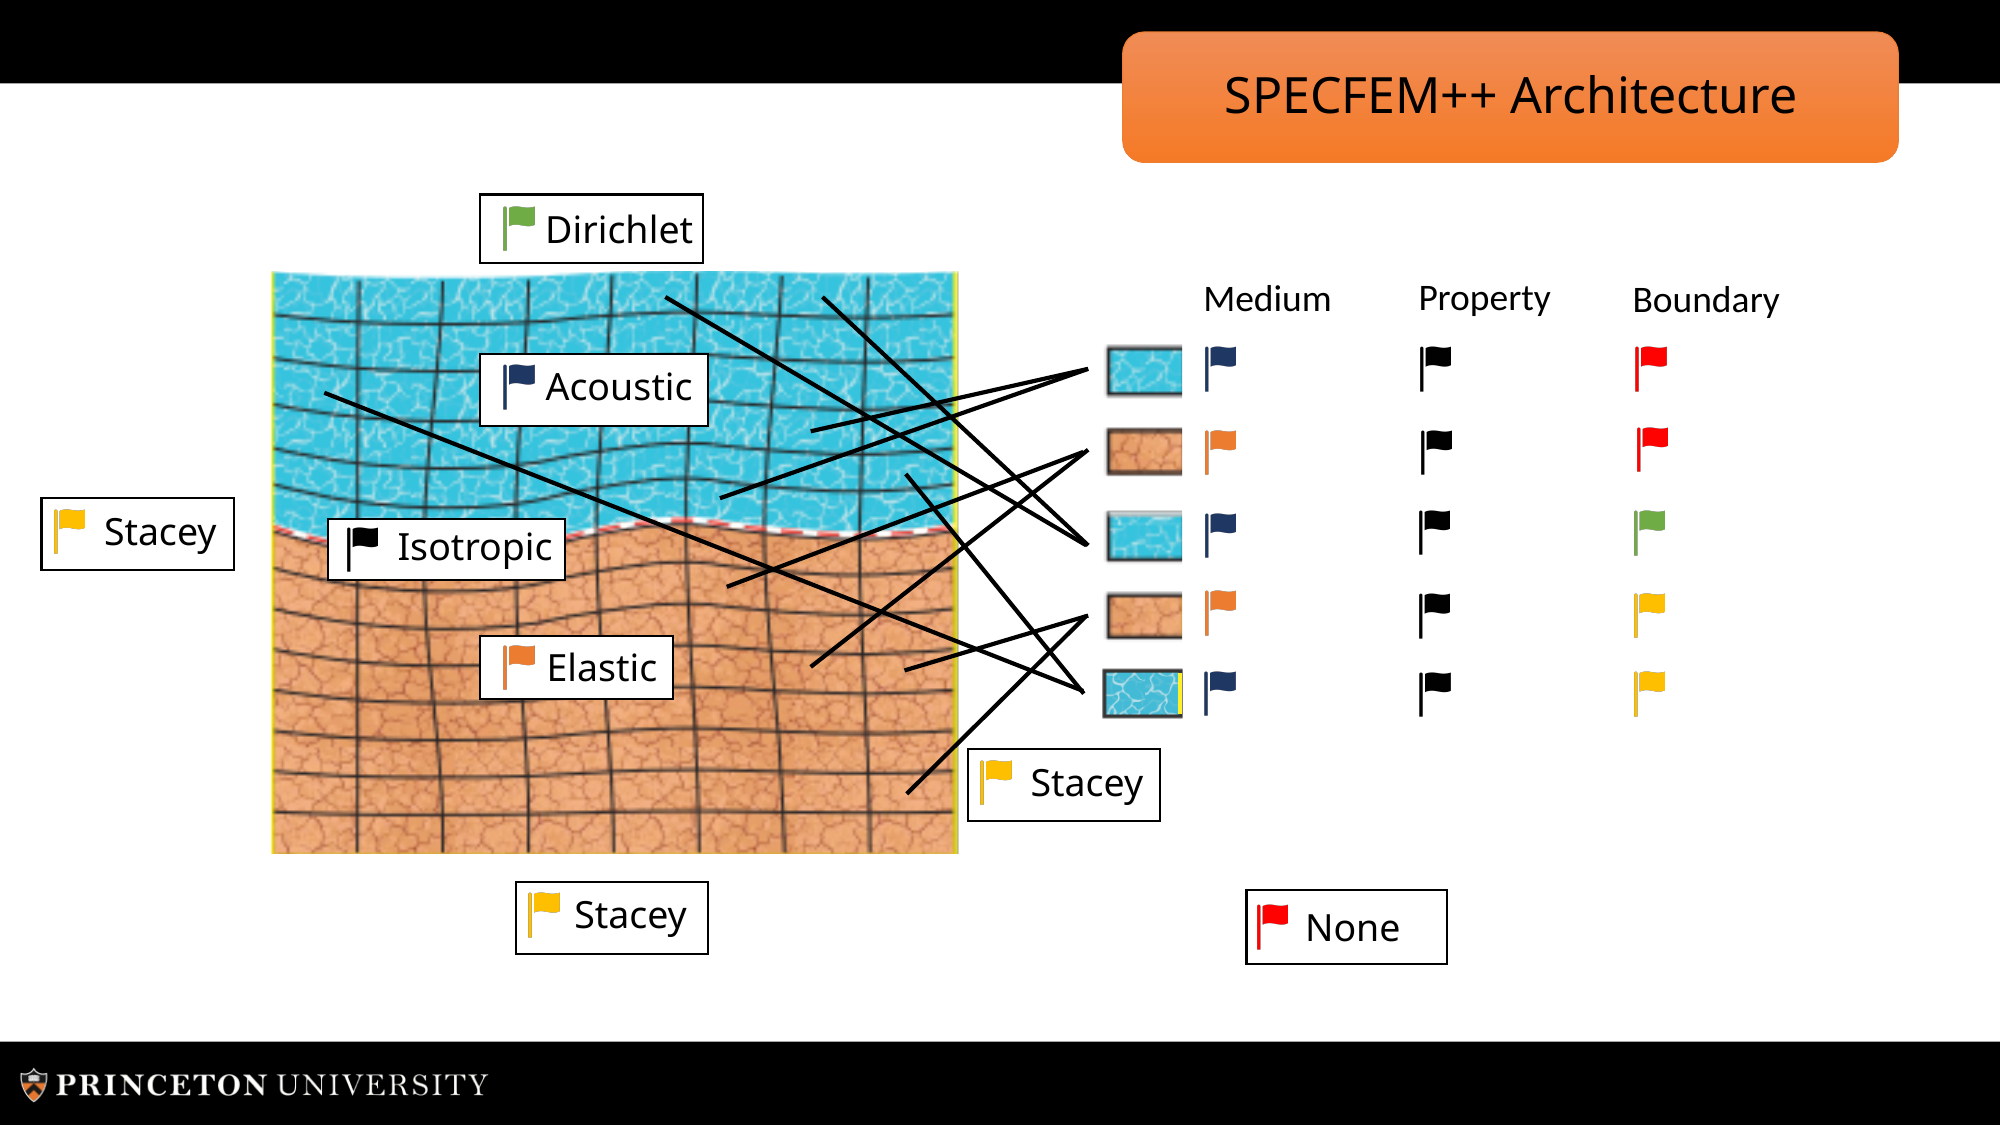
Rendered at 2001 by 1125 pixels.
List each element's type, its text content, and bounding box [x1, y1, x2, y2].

text_box Boundary [1617, 267, 1823, 328]
picture [1194, 586, 1247, 640]
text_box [1094, 657, 1191, 725]
picture [1194, 342, 1247, 396]
picture [1194, 426, 1247, 479]
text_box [906, 615, 1087, 794]
picture [1408, 668, 1462, 721]
picture [1408, 506, 1461, 559]
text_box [479, 194, 704, 264]
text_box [324, 392, 1084, 691]
text_box Property [1403, 265, 1609, 326]
picture [1193, 667, 1247, 720]
picture [1194, 509, 1247, 563]
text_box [479, 353, 665, 392]
picture [1408, 589, 1461, 643]
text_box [1246, 889, 1447, 965]
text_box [1623, 506, 1676, 560]
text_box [1084, 499, 1089, 667]
picture [0, 1044, 510, 1124]
picture [271, 271, 1183, 854]
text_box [967, 748, 1161, 821]
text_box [1623, 667, 1676, 721]
picture [1410, 426, 1463, 479]
picture [1409, 342, 1462, 396]
text_box Medium [1188, 266, 1394, 327]
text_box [1623, 589, 1676, 642]
title SPECFEM++ Architecture [1124, 31, 1899, 163]
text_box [1626, 423, 1679, 476]
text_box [515, 881, 709, 954]
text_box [479, 691, 674, 700]
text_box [1624, 343, 1678, 396]
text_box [41, 498, 234, 571]
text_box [665, 297, 1087, 392]
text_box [719, 368, 1089, 499]
text_box Dirichlet [704, 198, 709, 259]
